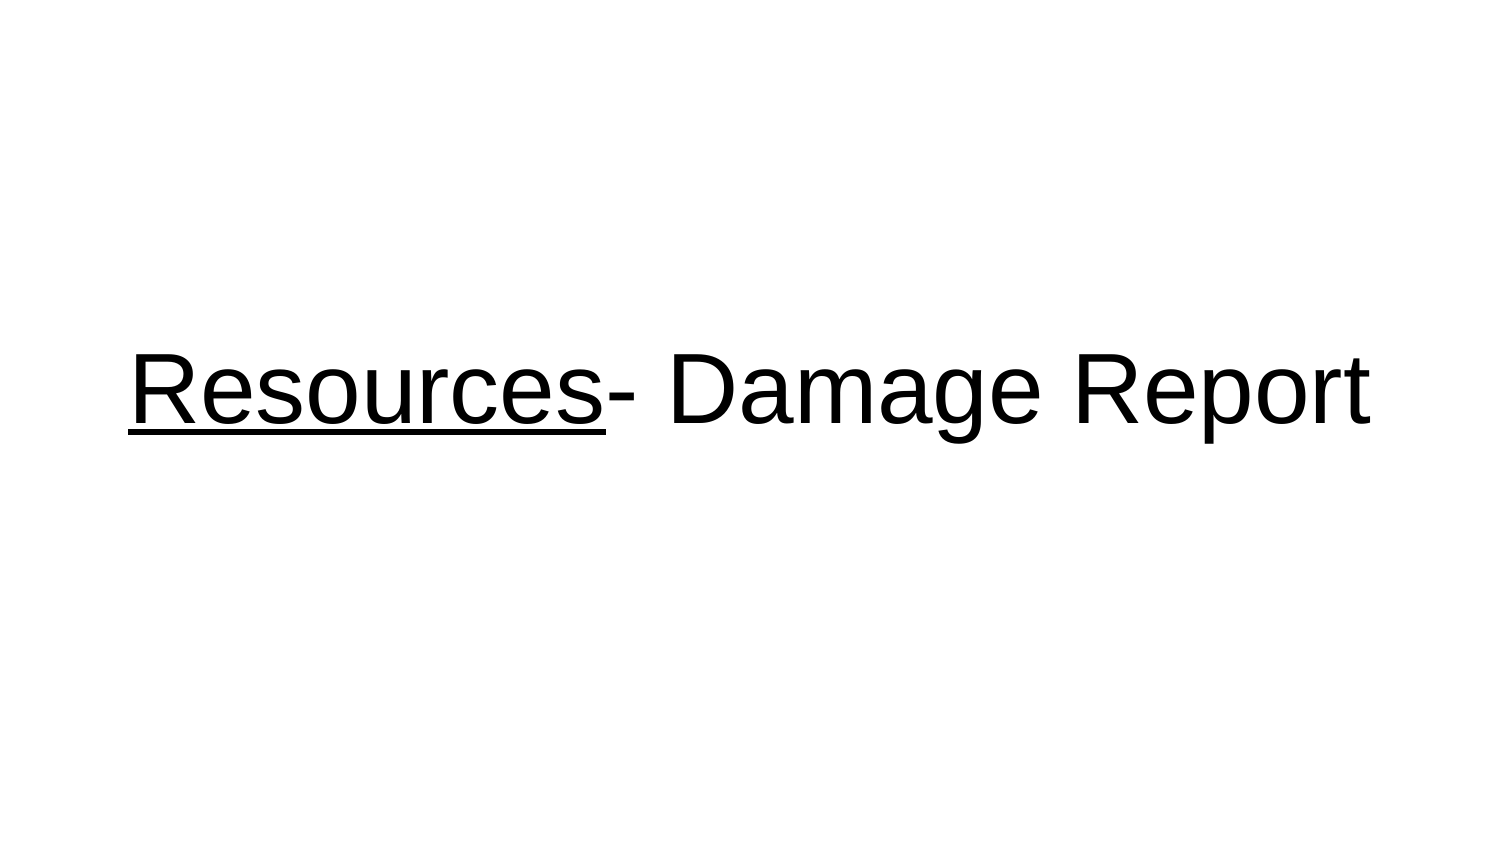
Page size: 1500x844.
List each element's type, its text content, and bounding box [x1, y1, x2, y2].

title Resources- Damage Report [51, 122, 1449, 459]
